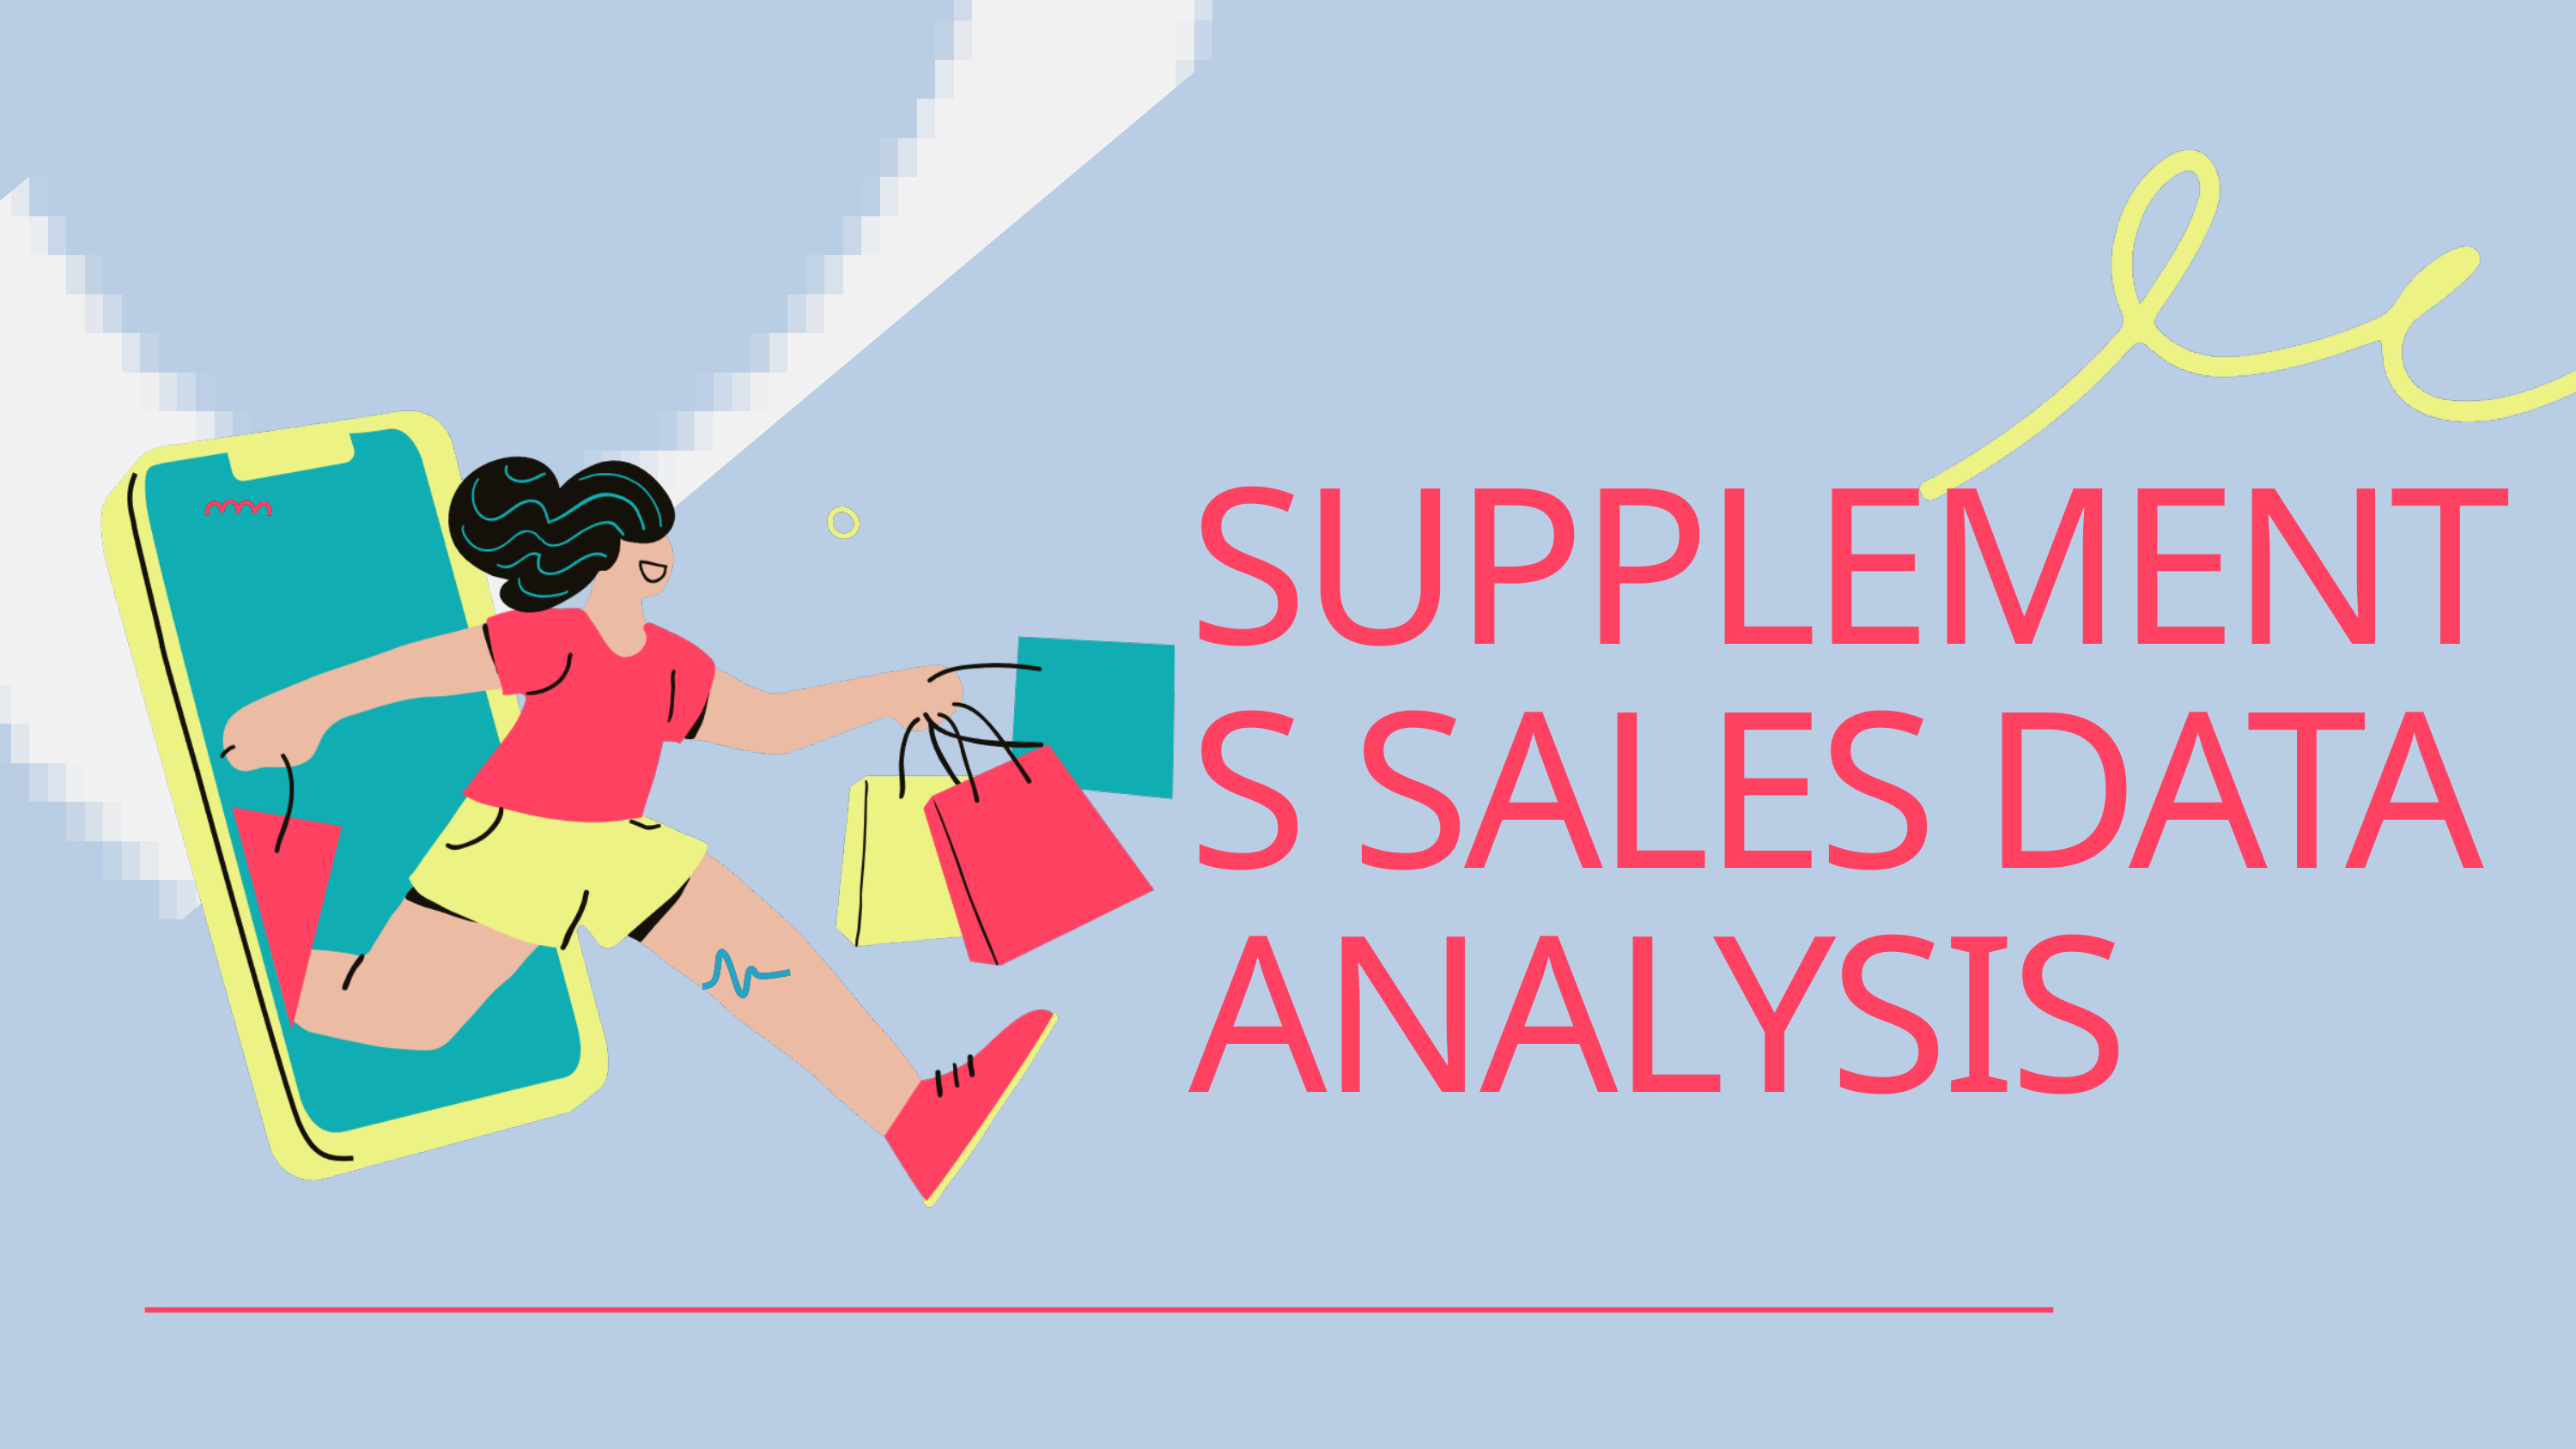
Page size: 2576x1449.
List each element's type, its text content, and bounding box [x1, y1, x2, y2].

text_box SUPPLEMENTS SALES DATA ANALYSIS [1188, 464, 2532, 1137]
text_box [0, 0, 1250, 998]
text_box [825, 506, 864, 540]
text_box [702, 948, 791, 998]
text_box [95, 403, 1176, 1210]
text_box [204, 497, 272, 516]
text_box [1916, 142, 2576, 506]
